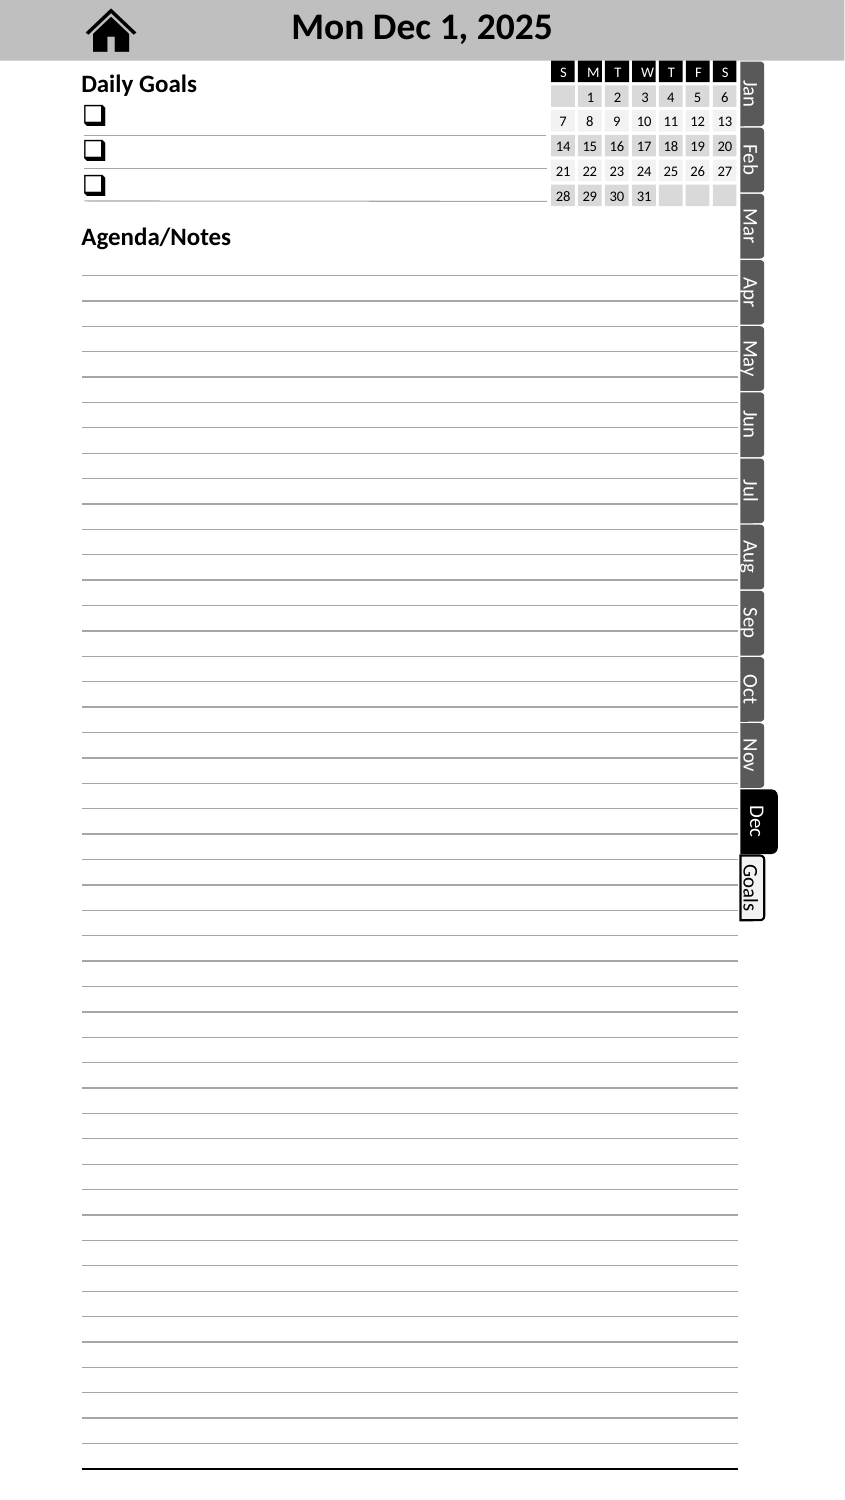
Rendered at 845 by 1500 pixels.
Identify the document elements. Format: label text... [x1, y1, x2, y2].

picture [82, 1, 140, 59]
list Mon Dec 1, 2025 [190, 0, 655, 61]
